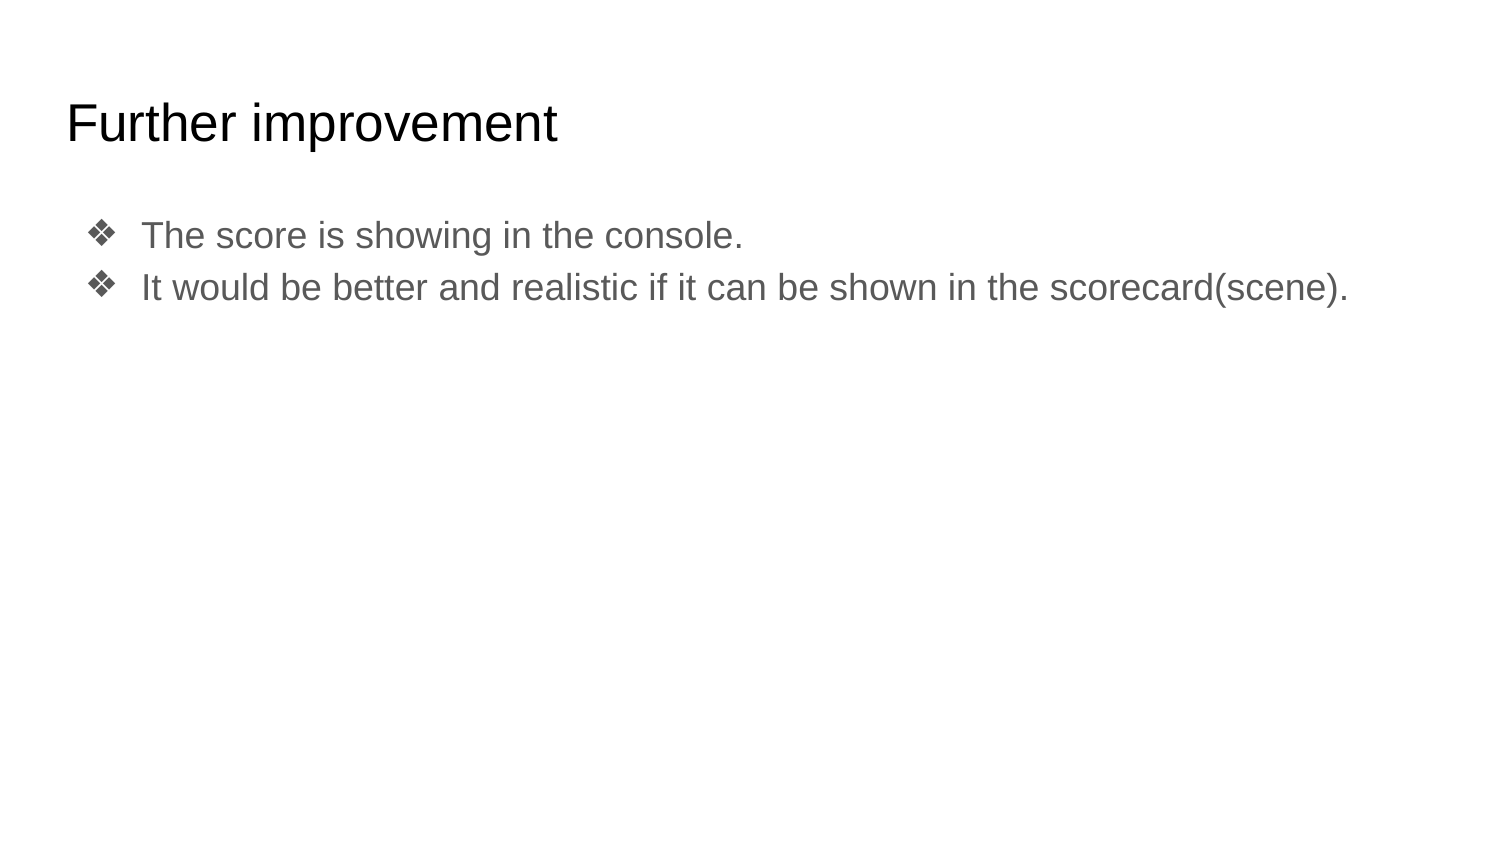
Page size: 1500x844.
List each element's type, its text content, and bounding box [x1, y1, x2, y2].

title Further improvement [51, 72, 1449, 167]
list The score is showing in the console. It would be better and realistic if it can be shown in the scorecard(scene). [51, 189, 1449, 750]
